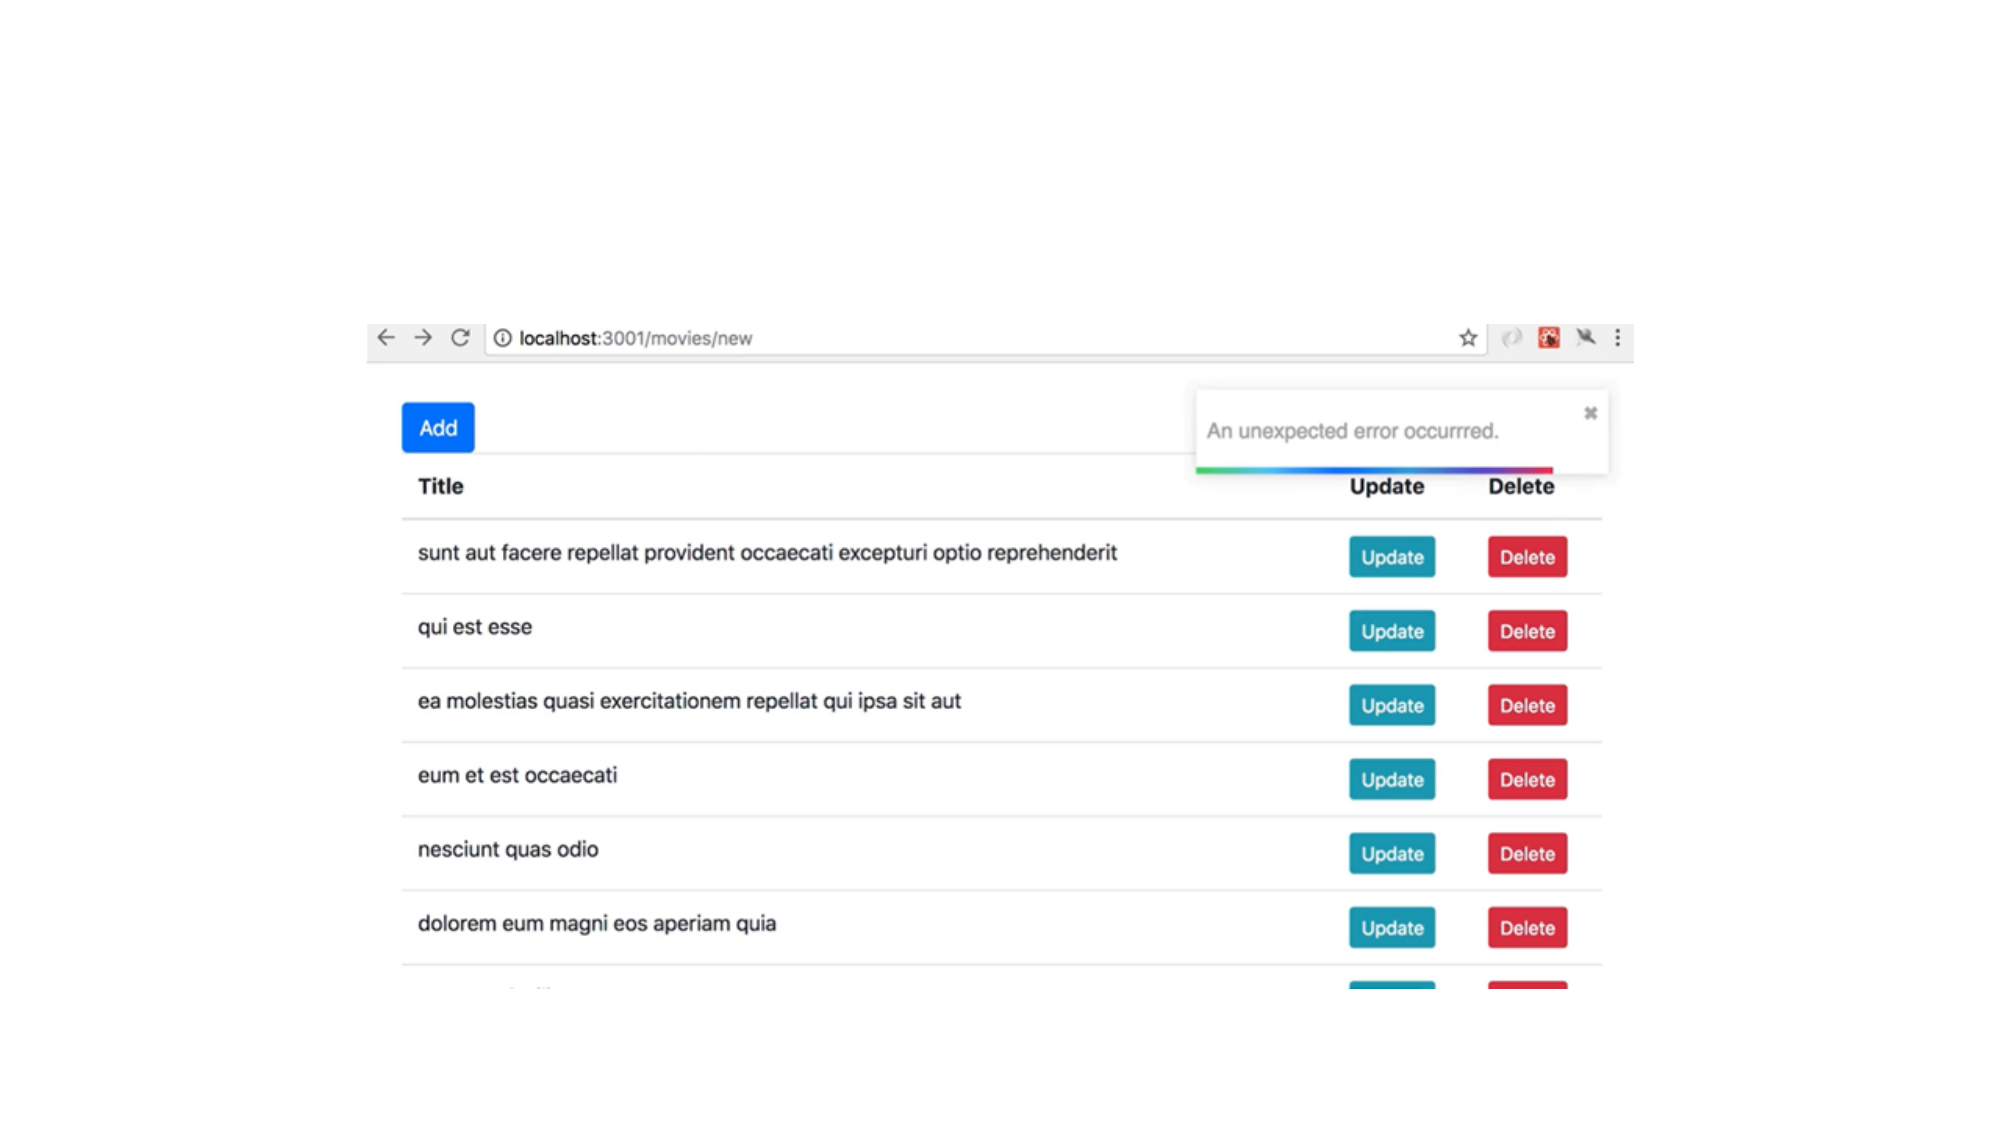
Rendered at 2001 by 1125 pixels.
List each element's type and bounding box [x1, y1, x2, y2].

list [366, 324, 1634, 989]
